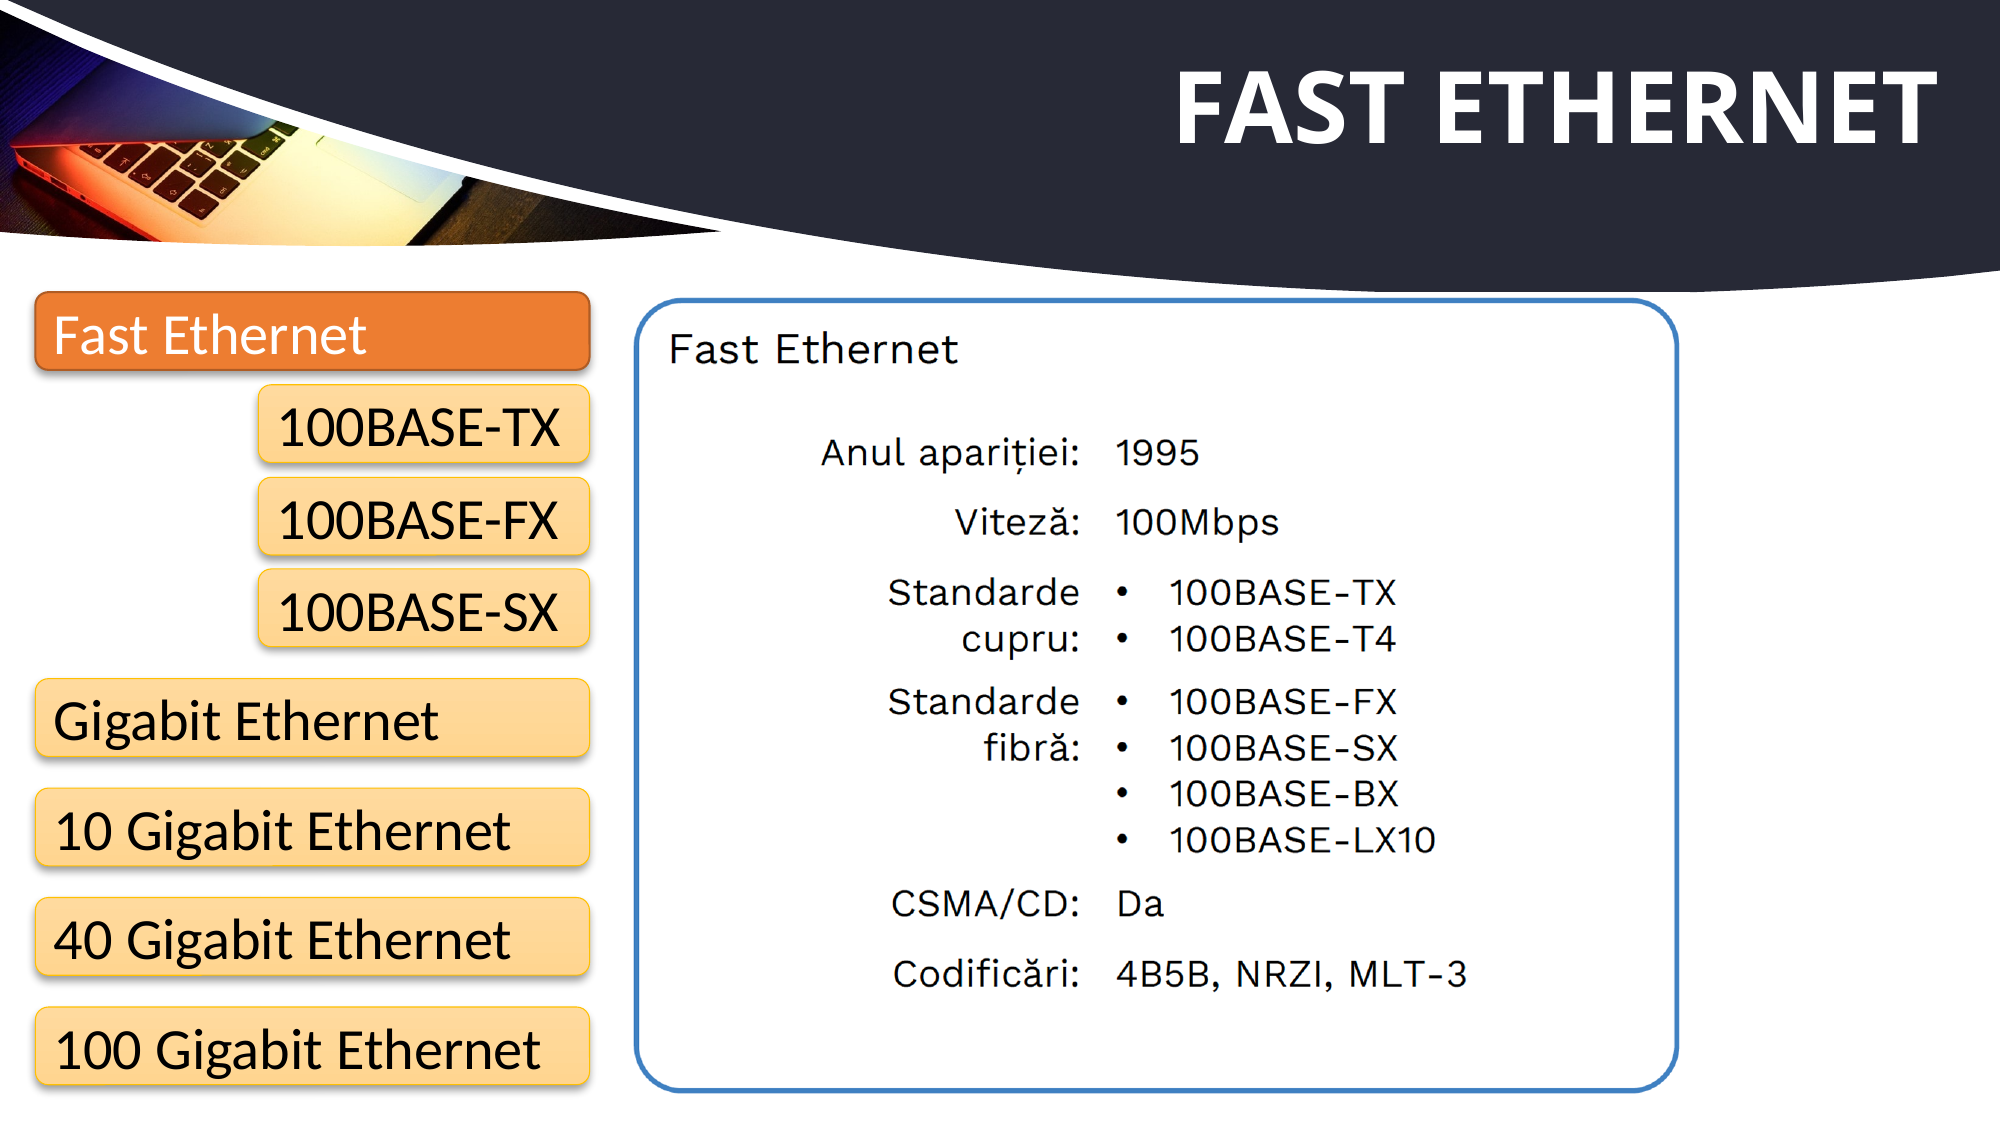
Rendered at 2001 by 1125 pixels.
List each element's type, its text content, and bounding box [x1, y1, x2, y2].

text_box Fast Ethernet [34, 291, 591, 371]
text_box 100BASE-FX [257, 476, 591, 556]
text_box 100 Gigabit Ethernet [34, 1006, 591, 1086]
text_box Gigabit Ethernet [34, 678, 591, 757]
text_box 10 Gigabit Ethernet [34, 787, 591, 867]
picture [619, 292, 1690, 1105]
text_box 40 Gigabit Ethernet [34, 896, 591, 976]
picture [0, 9, 722, 247]
title Fast Ethernet [137, 2, 2000, 220]
text_box 100BASE-SX [257, 568, 591, 648]
text_box 100BASE-TX [257, 384, 591, 463]
